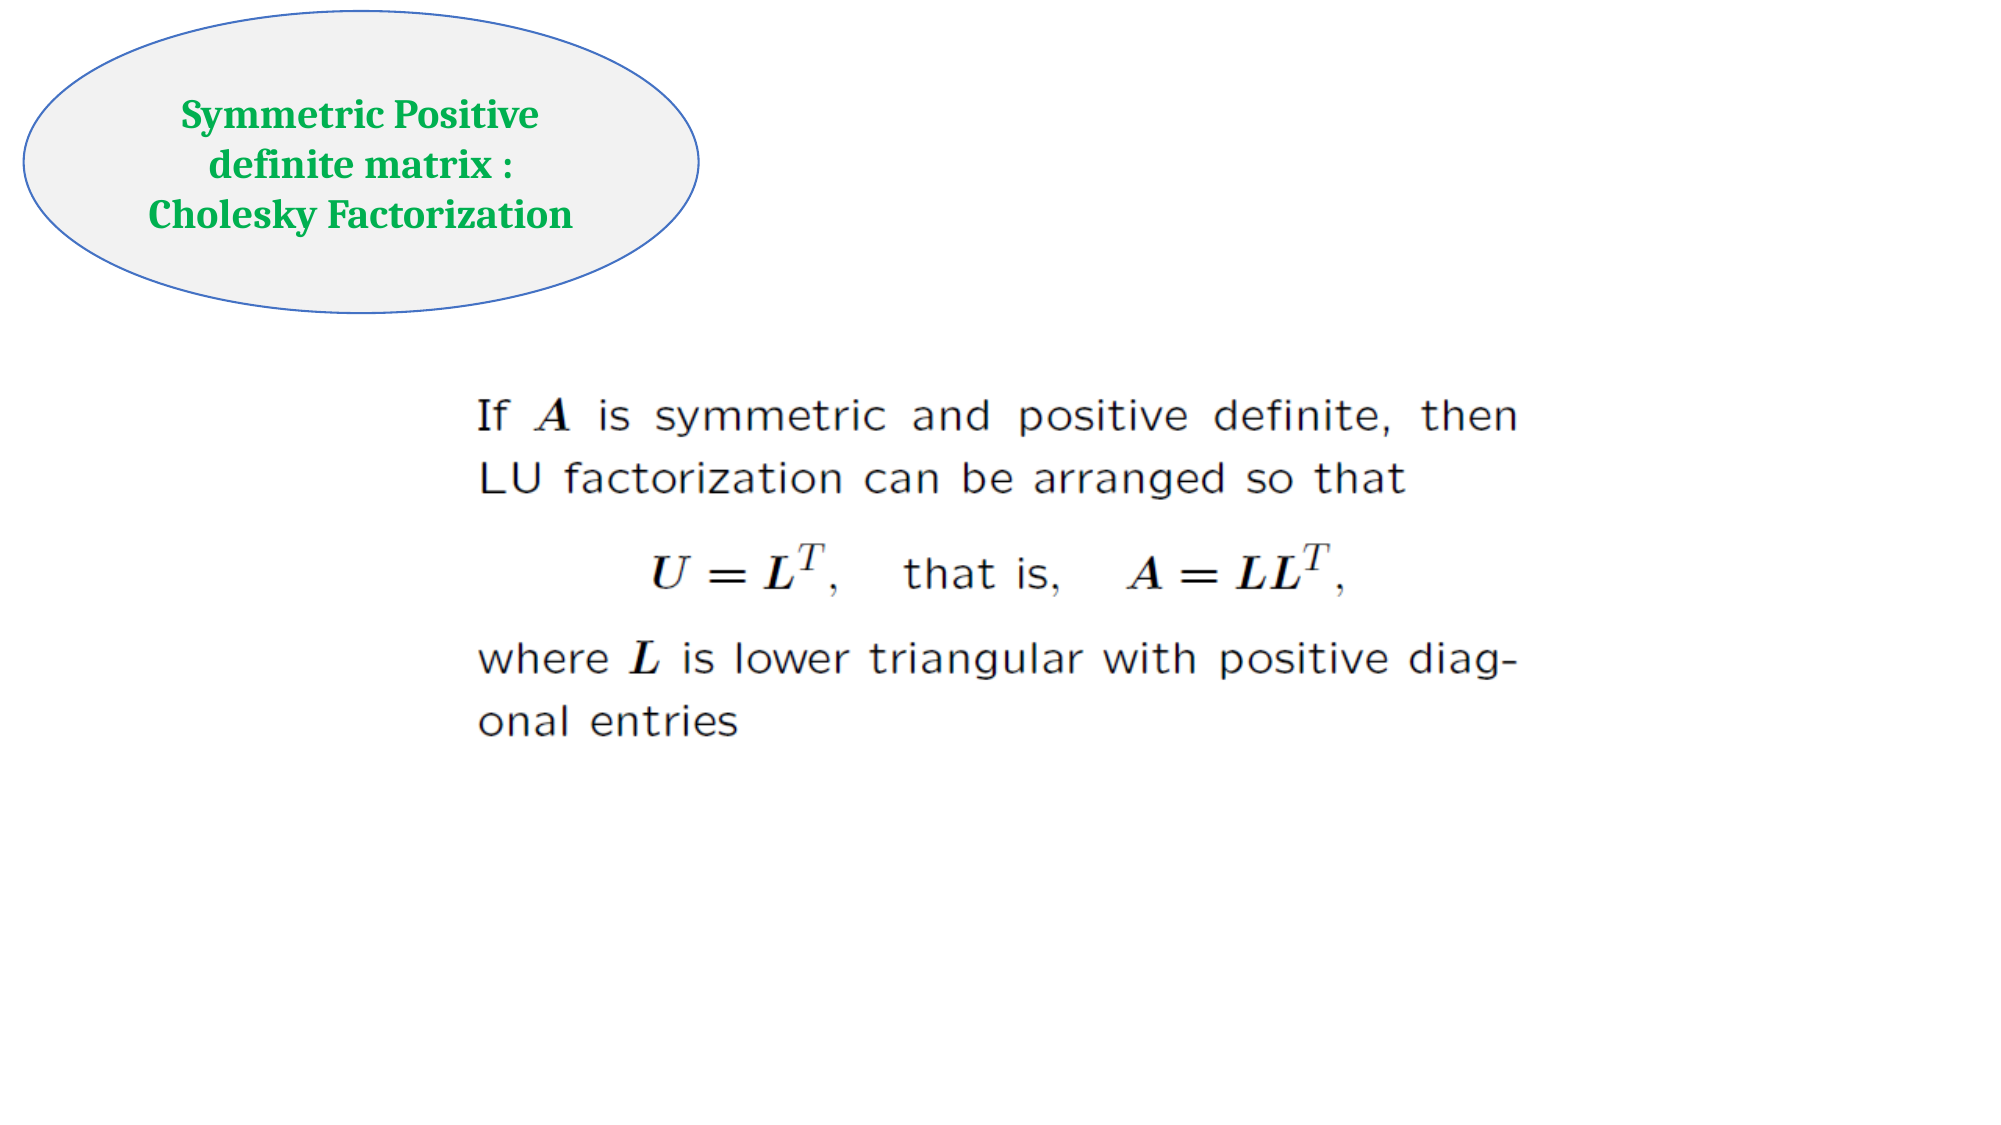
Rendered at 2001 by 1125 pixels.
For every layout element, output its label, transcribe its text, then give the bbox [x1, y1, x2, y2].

picture [452, 376, 1548, 749]
text_box Symmetric Positive definite matrix : Cholesky Factorization [22, 9, 700, 315]
